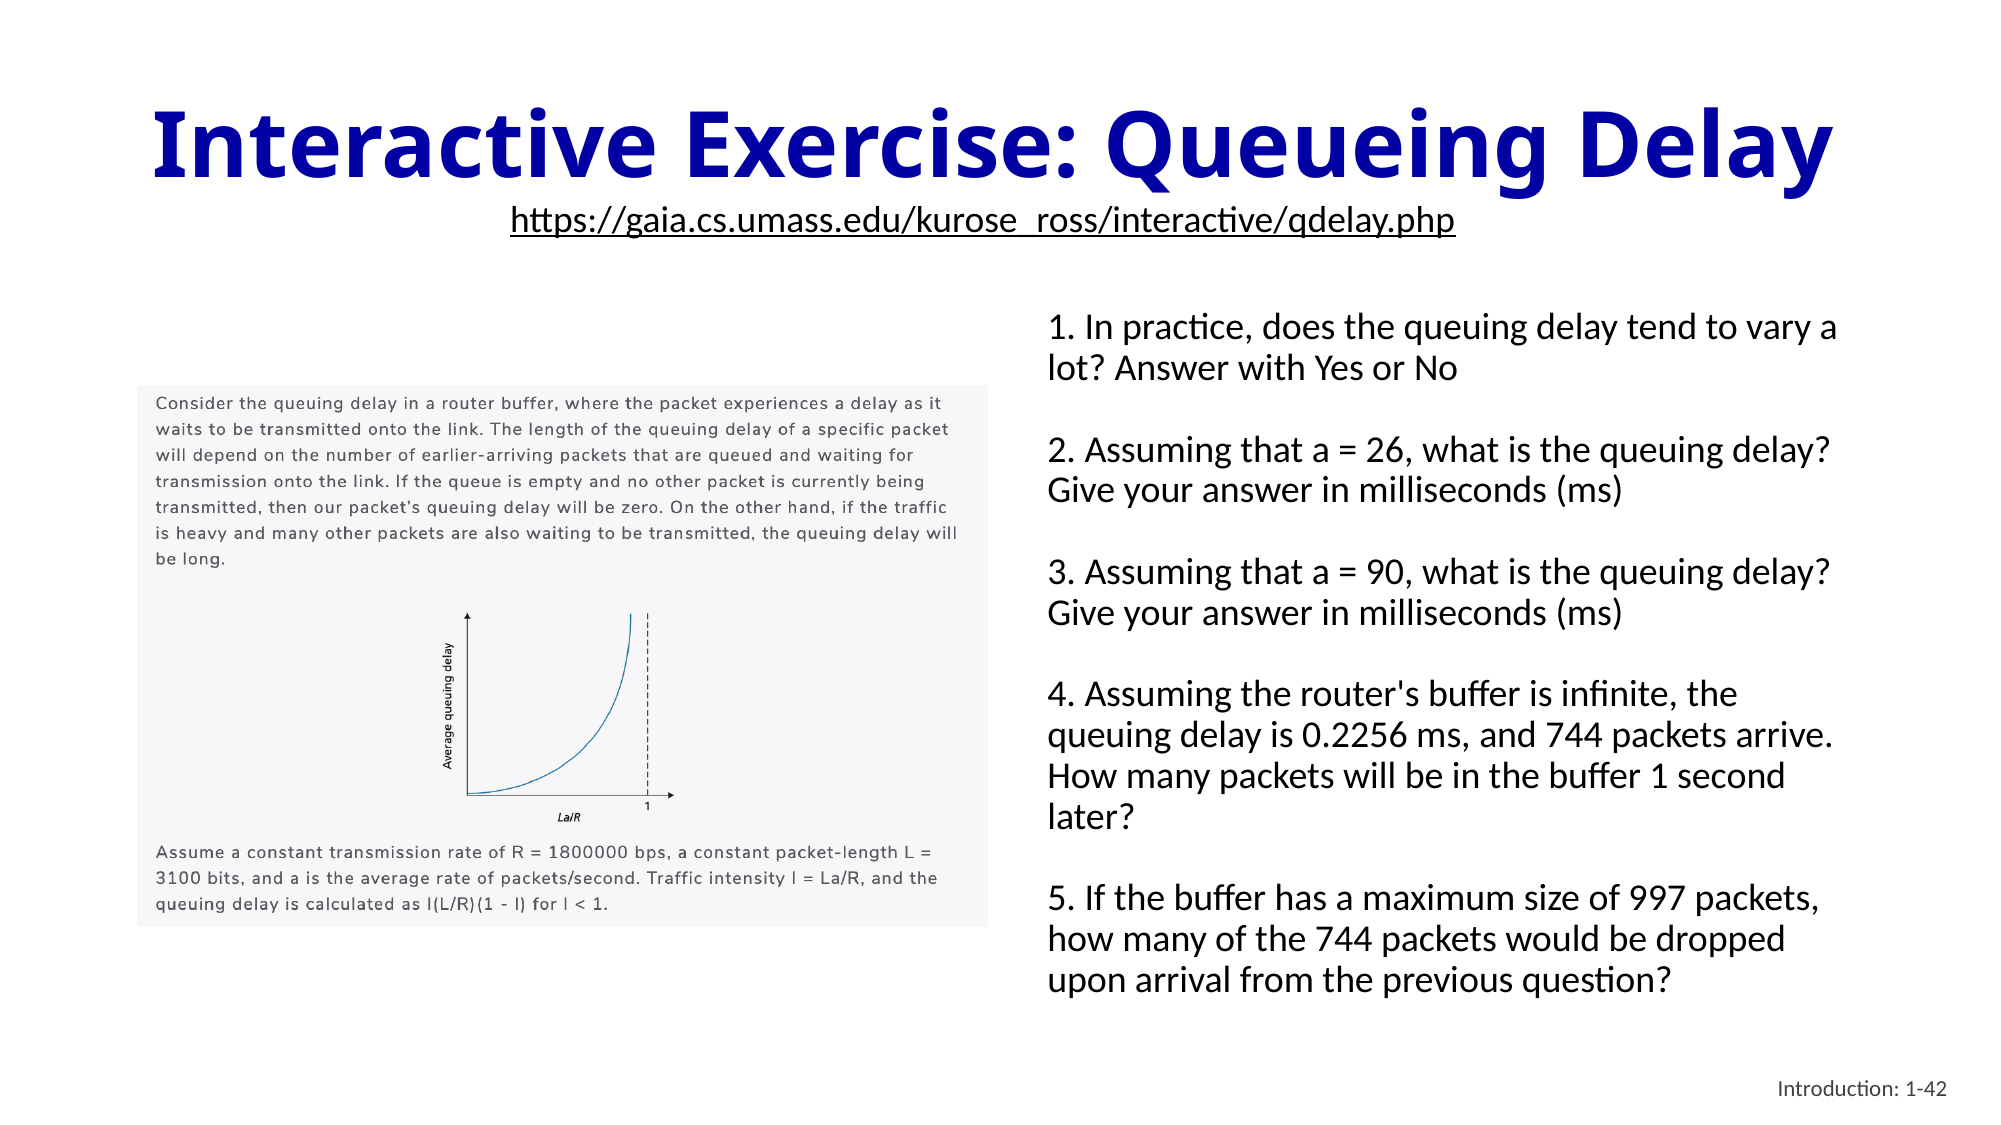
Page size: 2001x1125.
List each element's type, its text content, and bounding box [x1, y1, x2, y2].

list 1. In practice, does the queuing delay tend to vary a lot? Answer with Yes or No 2. Assuming that a = 26, what is the queuing delay? Give your answer in milliseconds (ms) 3. Assuming that a = 90, what is the queuing delay? Give your answer in milliseconds (ms) 4. Assuming the router's buffer is infinite, the queuing delay is 0.2256 ms, and 744 packets arrive. How many packets will be in the buffer 1 second later? 5. If the buffer has a maximum size of 997 packets, how many of the 744 packets would be dropped upon arrival from the previous question? [1012, 299, 1863, 1014]
slide_number Introduction: 1-42 [1512, 1056, 1963, 1117]
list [137, 385, 988, 927]
title Interactive Exercise: Queueing Delay [137, 74, 1863, 221]
text_box https://gaia.cs.umass.edu/kurose_ross/interactive/qdelay.php [495, 187, 1480, 248]
